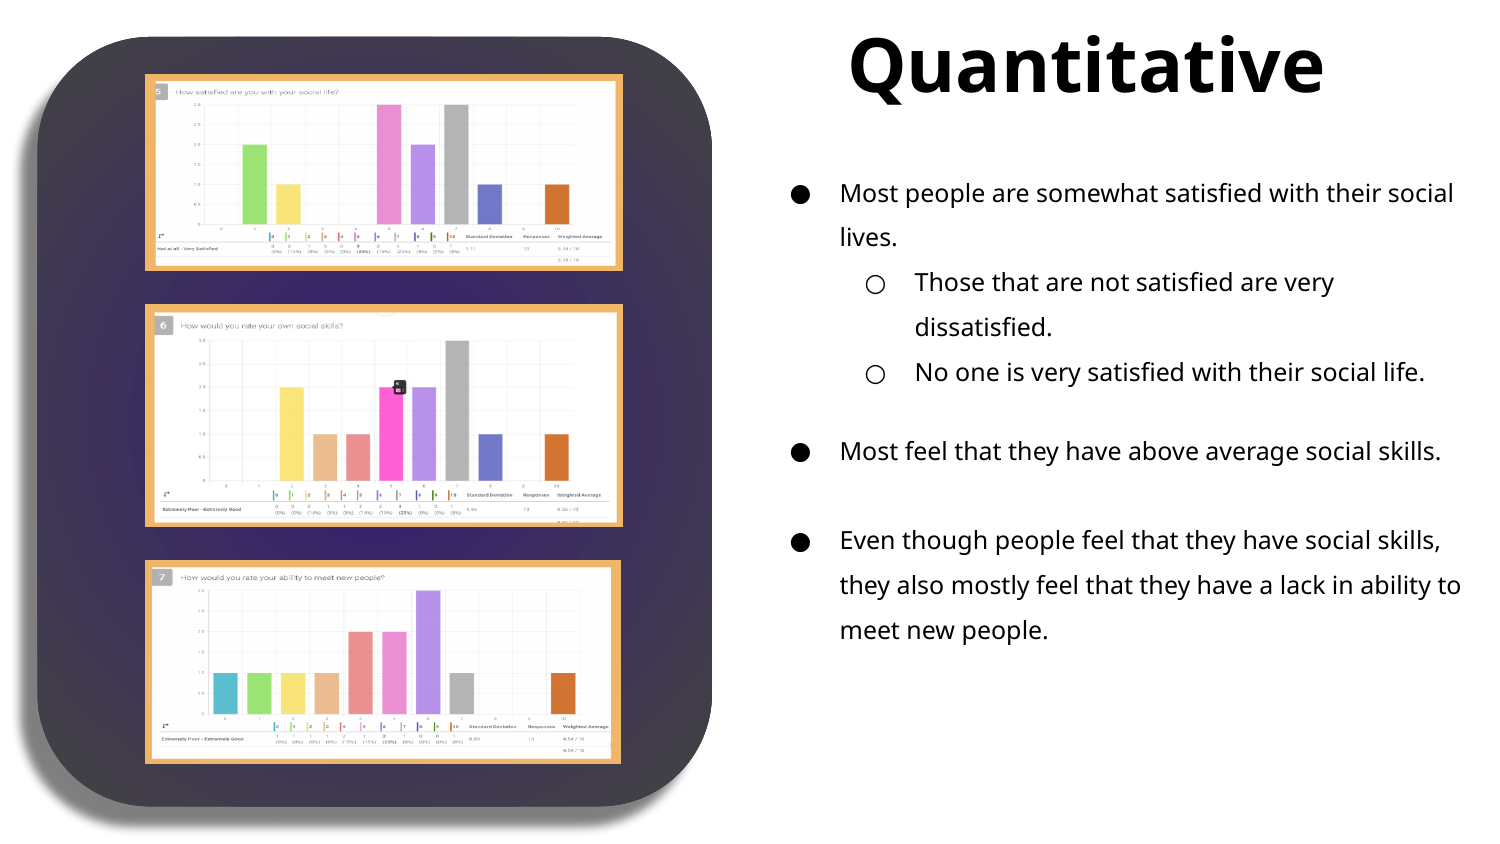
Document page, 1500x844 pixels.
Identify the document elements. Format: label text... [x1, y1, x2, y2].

picture [145, 304, 623, 527]
text_box Most people are somewhat satisfied with their social lives. Those that are not satisfied are very dissatisfied. No one is very satisfied with their social life. Most feel that they have above average social skills. Even though people feel that they have social skills, they also mostly feel that they have a lack in ability to meet new people. [749, 147, 1481, 716]
text_box [37, 36, 712, 807]
picture [145, 74, 623, 271]
text_box Quantitative [806, 16, 1368, 108]
picture [145, 560, 621, 765]
